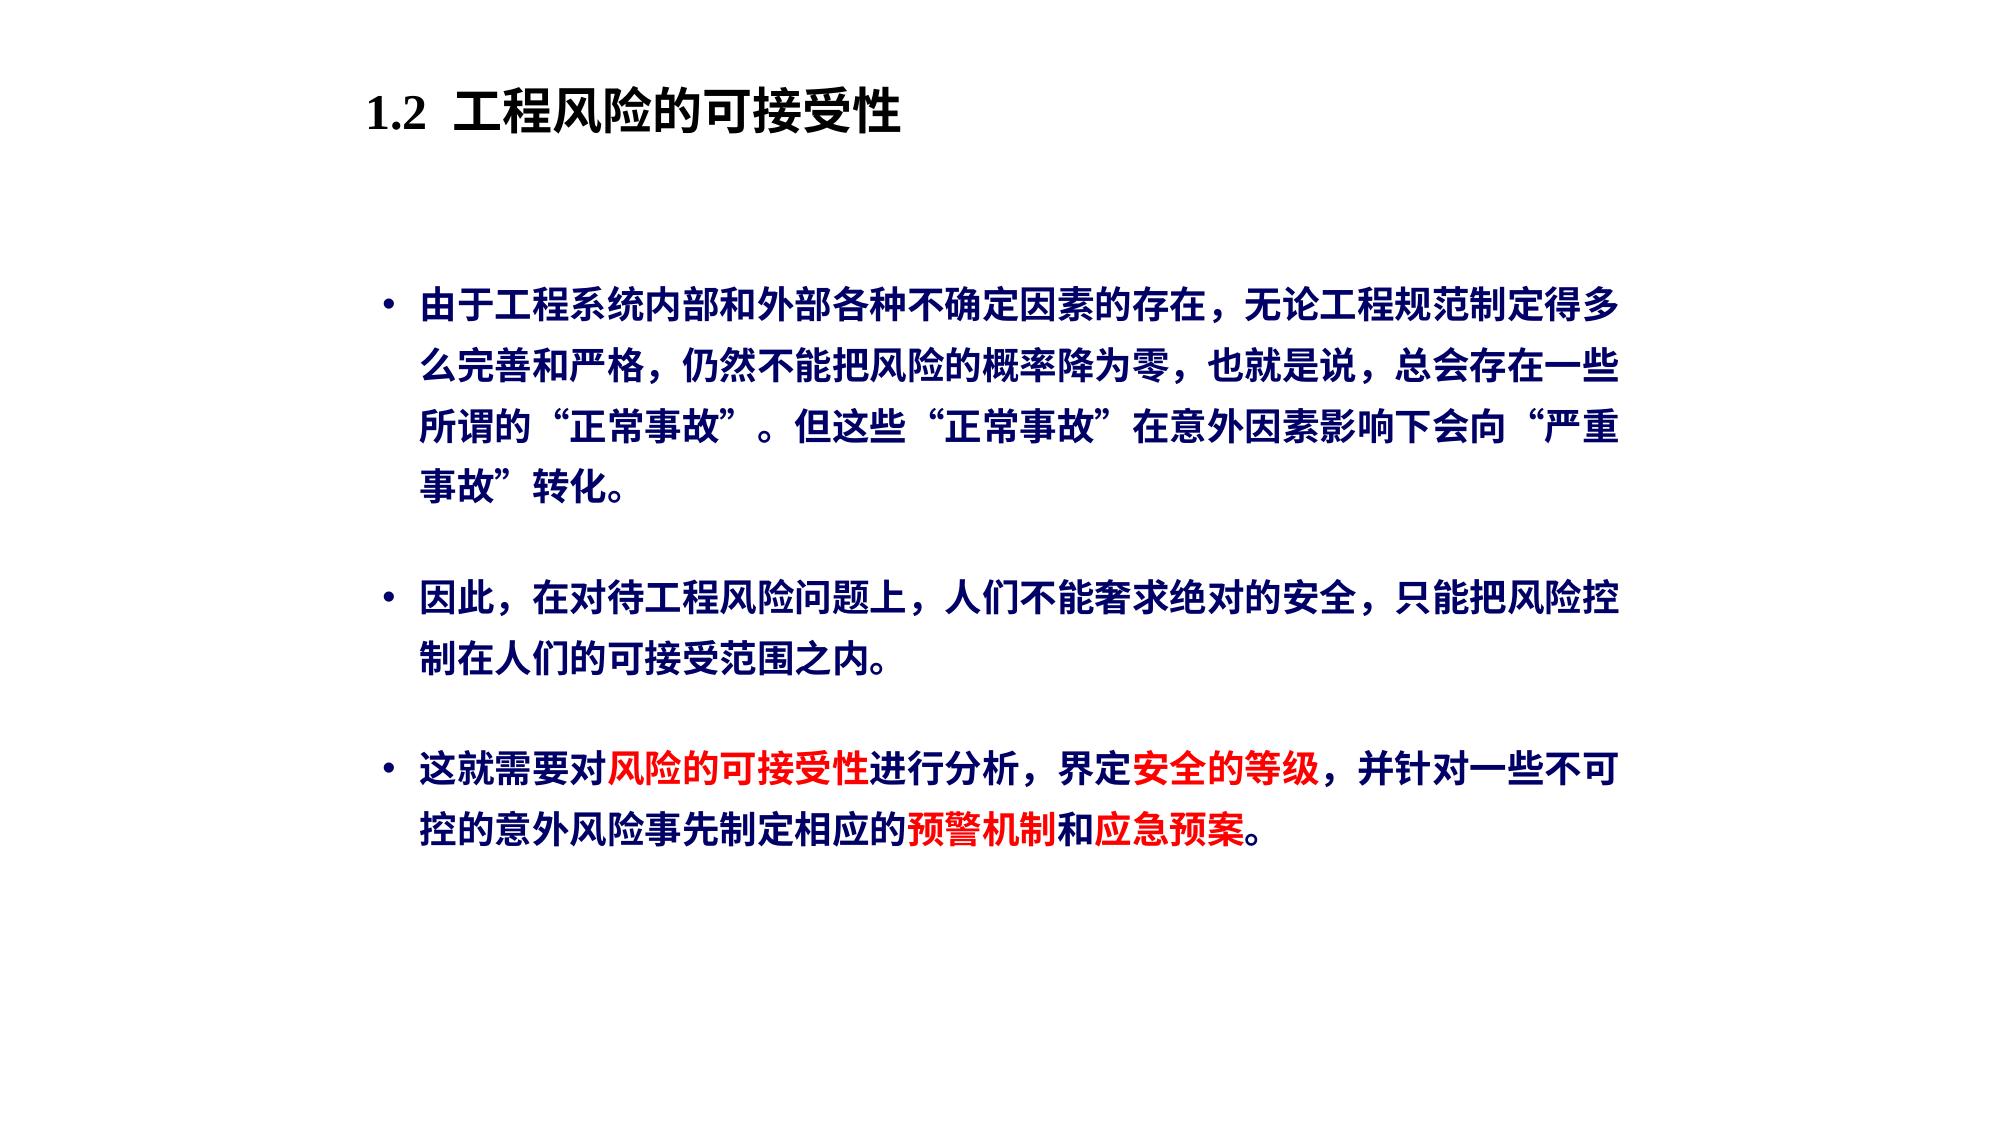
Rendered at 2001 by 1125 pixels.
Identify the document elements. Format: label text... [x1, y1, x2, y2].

title 1.2 工程风险的可接受性 [350, 50, 1625, 176]
list 由于工程系统内部和外部各种不确定因素的存在，无论工程规范制定得多么完善和严格，仍然不能把风险的概率降为零，也就是说，总会存在一些所谓的“正常事故”。但这些“正常事故”在意外因素影响下会向“严重事故”转化。 因此，在对待工程风险问题上，人们不能奢求绝对的安全，只能把风险控制在人们的可接受范围之内。 这就需要对风险的可接受性进行分析，界定安全的等级，并针对一些不可控的意外风险事先制定相应的预警机制和应急预案。 [367, 257, 1663, 988]
